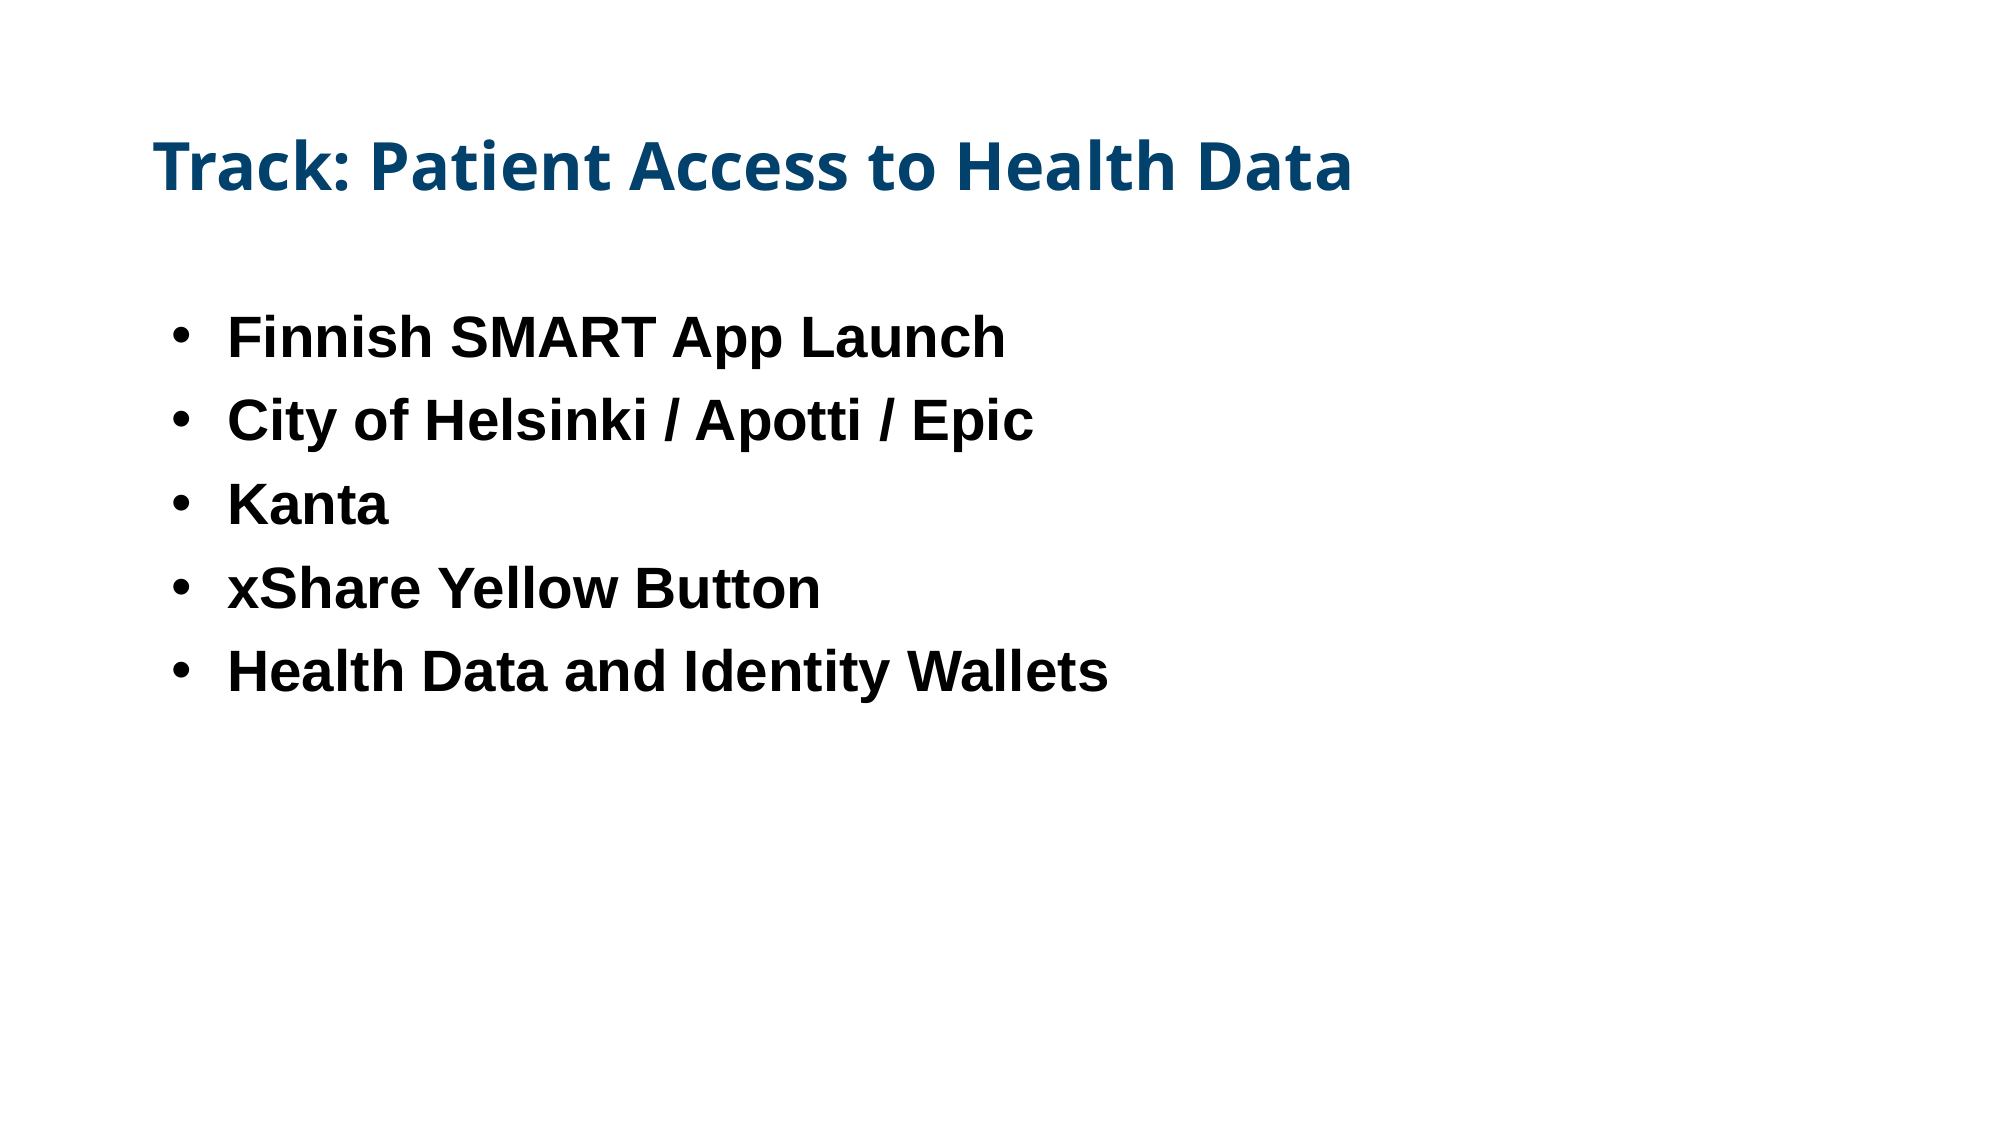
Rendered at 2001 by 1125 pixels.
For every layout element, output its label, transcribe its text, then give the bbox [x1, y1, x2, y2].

list Finnish SMART App Launch City of Helsinki / Apotti / Epic Kanta xShare Yellow Button Health Data and Identity Wallets [137, 299, 1863, 1014]
title Track: Patient Access to Health Data [137, 59, 1863, 278]
